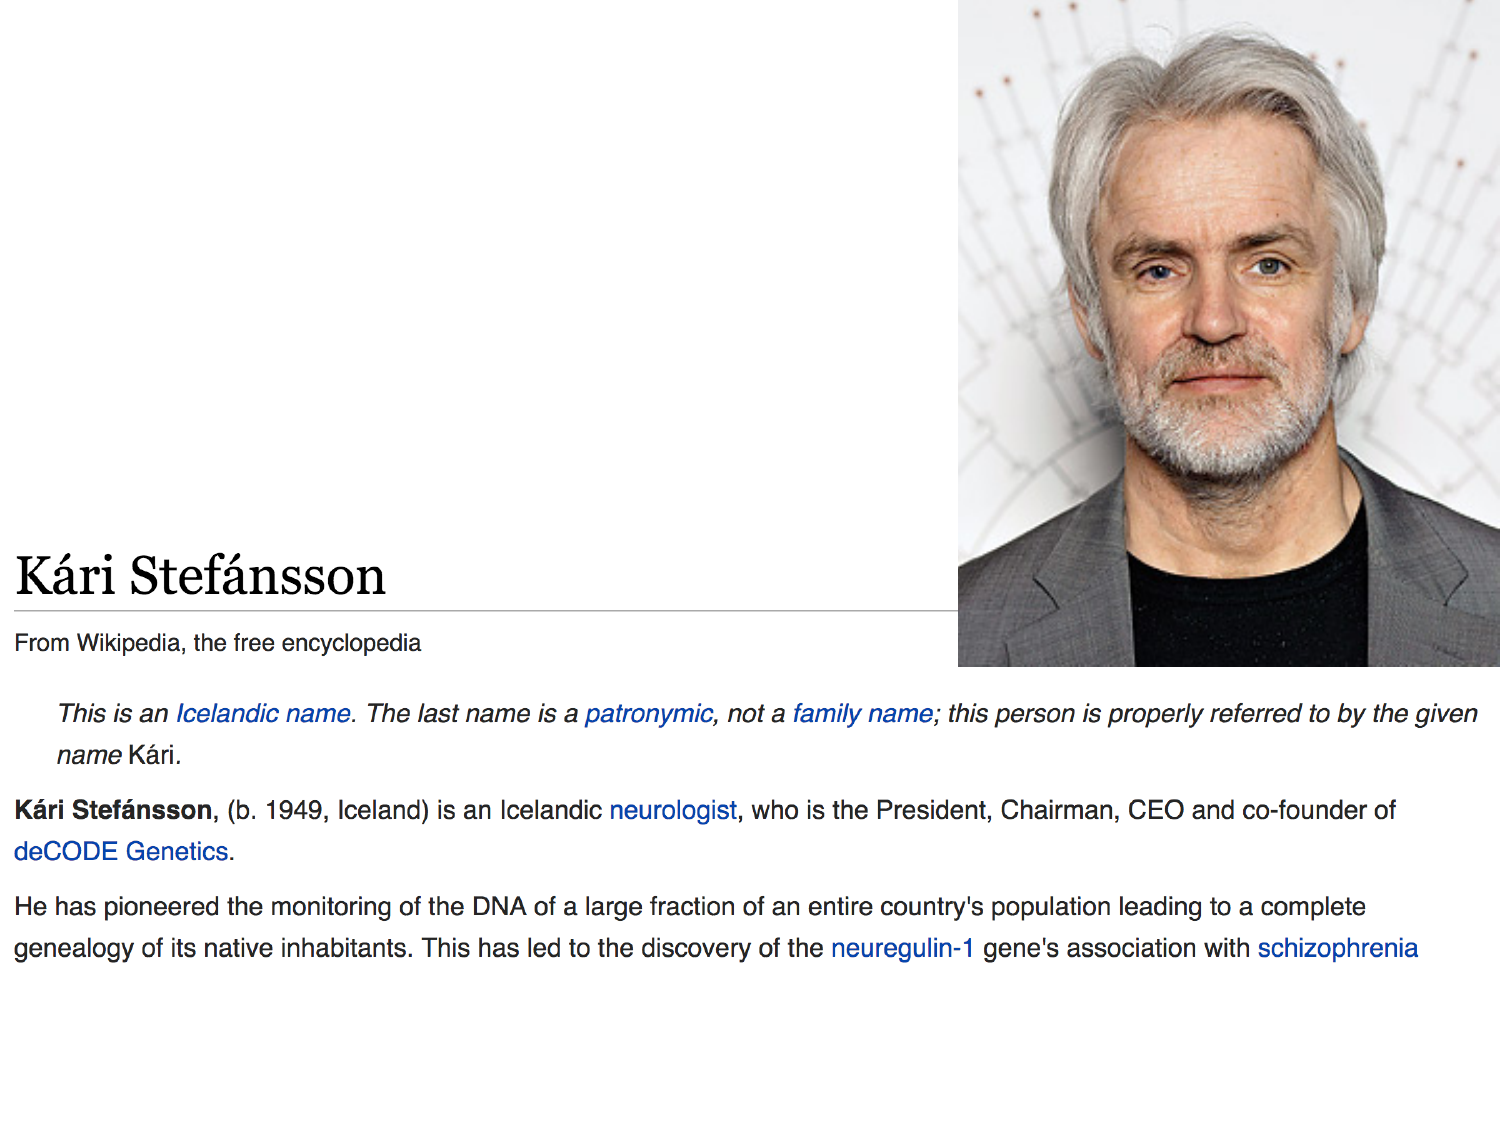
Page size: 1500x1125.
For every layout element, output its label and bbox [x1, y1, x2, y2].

picture [0, 0, 1500, 975]
